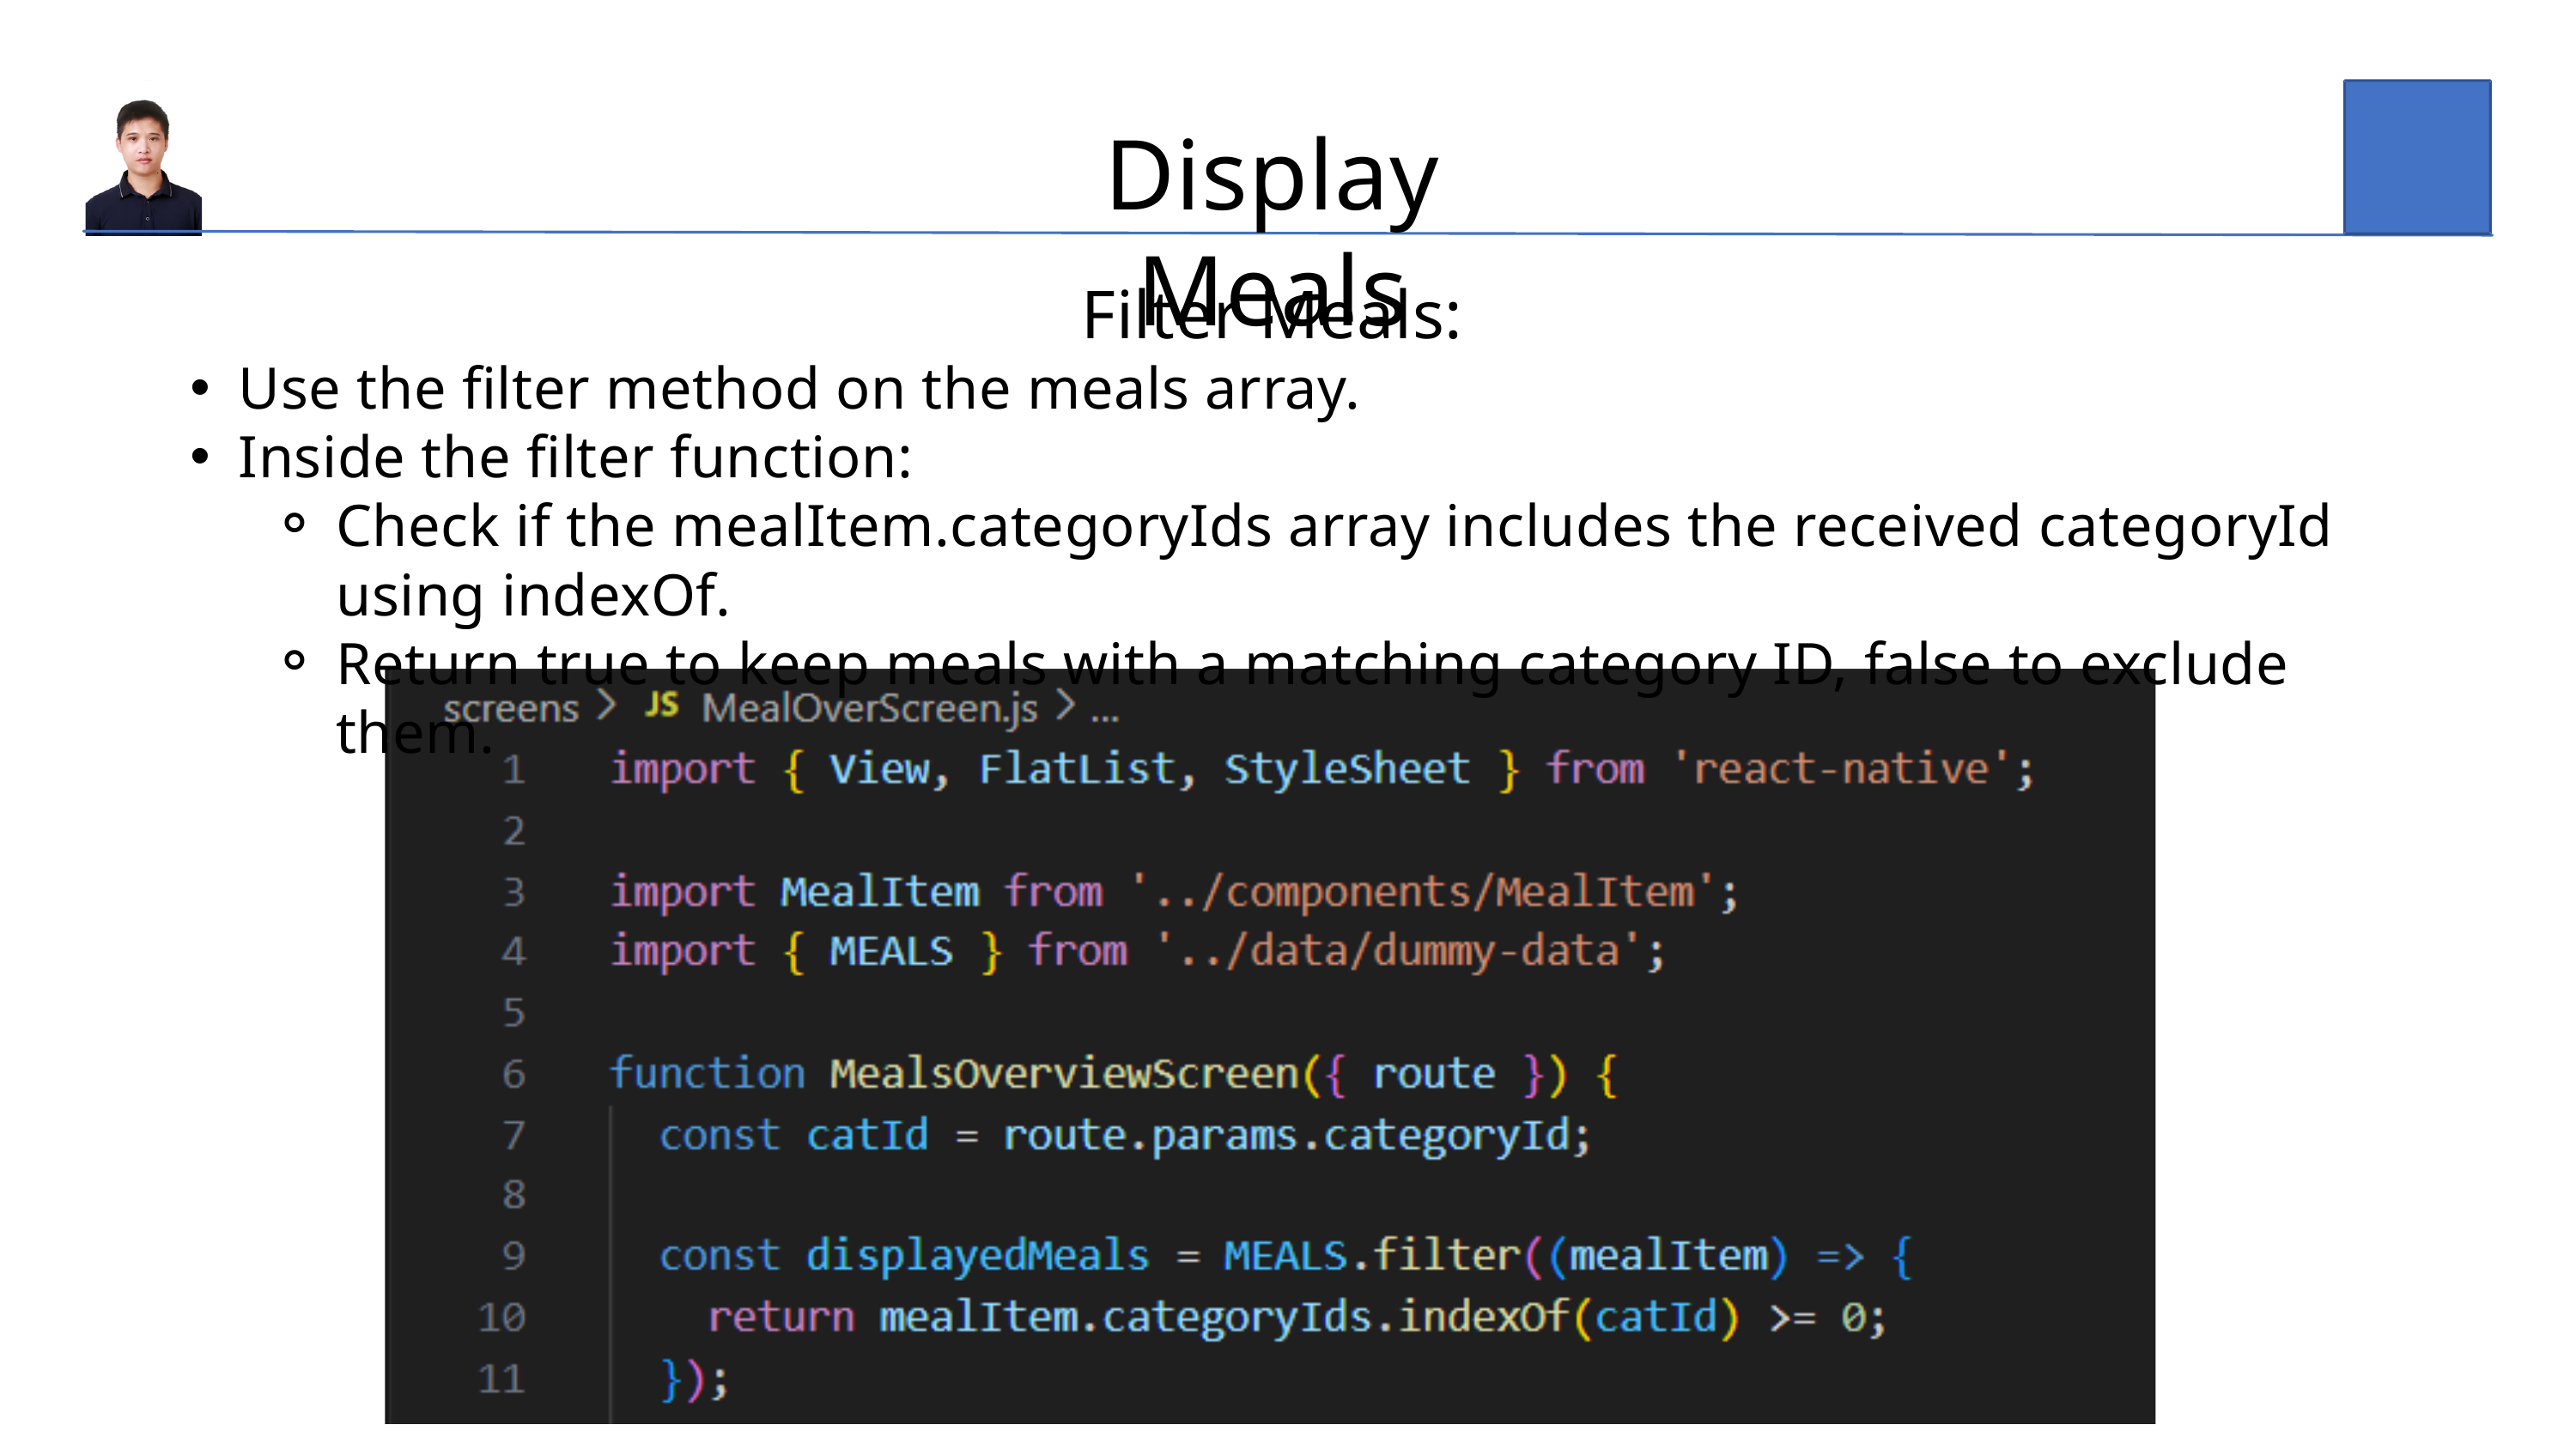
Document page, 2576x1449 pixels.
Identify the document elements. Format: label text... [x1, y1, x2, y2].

text_box Filter Meals: Use the filter method on the meals array. Inside the filter function: Check if the mealItem.categoryIds array includes the received categoryId using indexOf. Return true to keep meals with a matching category ID, false to exclude them. [141, 272, 2404, 834]
text_box Display Meals [999, 113, 1546, 272]
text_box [2342, 79, 2493, 235]
text_box [85, 232, 203, 236]
text_box [385, 834, 2156, 1424]
text_box [85, 80, 203, 231]
